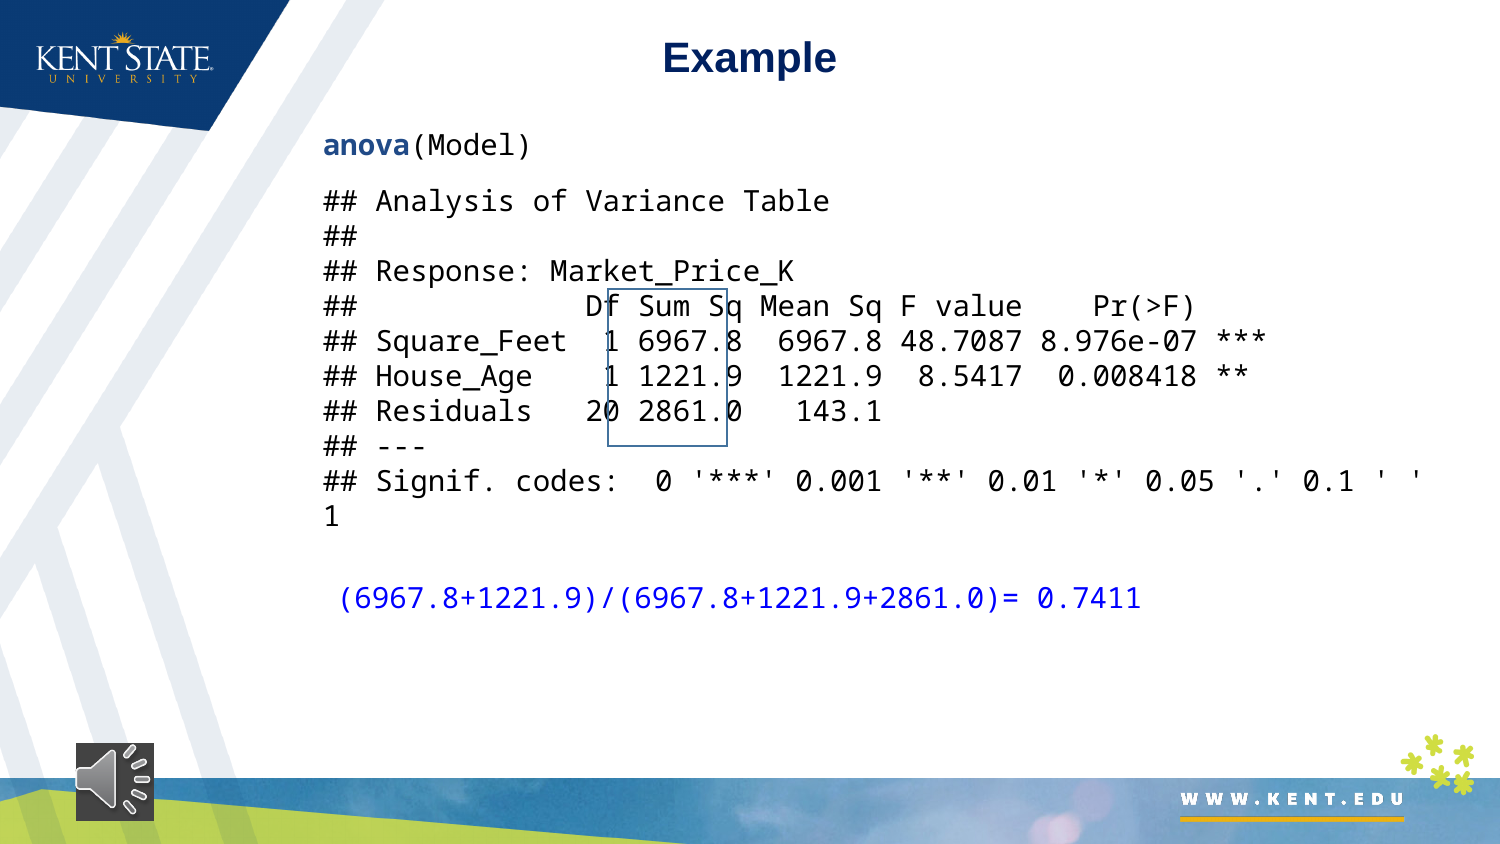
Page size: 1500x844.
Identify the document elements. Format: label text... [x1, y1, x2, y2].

picture [0, 0, 1500, 844]
text_box anova(Model) ## Analysis of Variance Table ## ## Response: Market_Price_K ## Df Sum Sq Mean Sq F value Pr(>F) ## Square_Feet 1 6967.8 6967.8 48.7087 8.976e-07 *** ## House_Age 1 1221.9 1221.9 8.5417 0.008418 ** ## Residuals 20 2861.0 143.1 ## --- ## Signif. codes: 0 '***' 0.001 '**' 0.01 '*' 0.05 '.' 0.1 ' ' 1 [308, 119, 1447, 540]
text_box (6967.8+1221.9)/(6967.8+1221.9+2861.0)= 0.7411 [336, 579, 1416, 615]
title Example [211, 28, 1289, 90]
text_box [607, 288, 728, 447]
